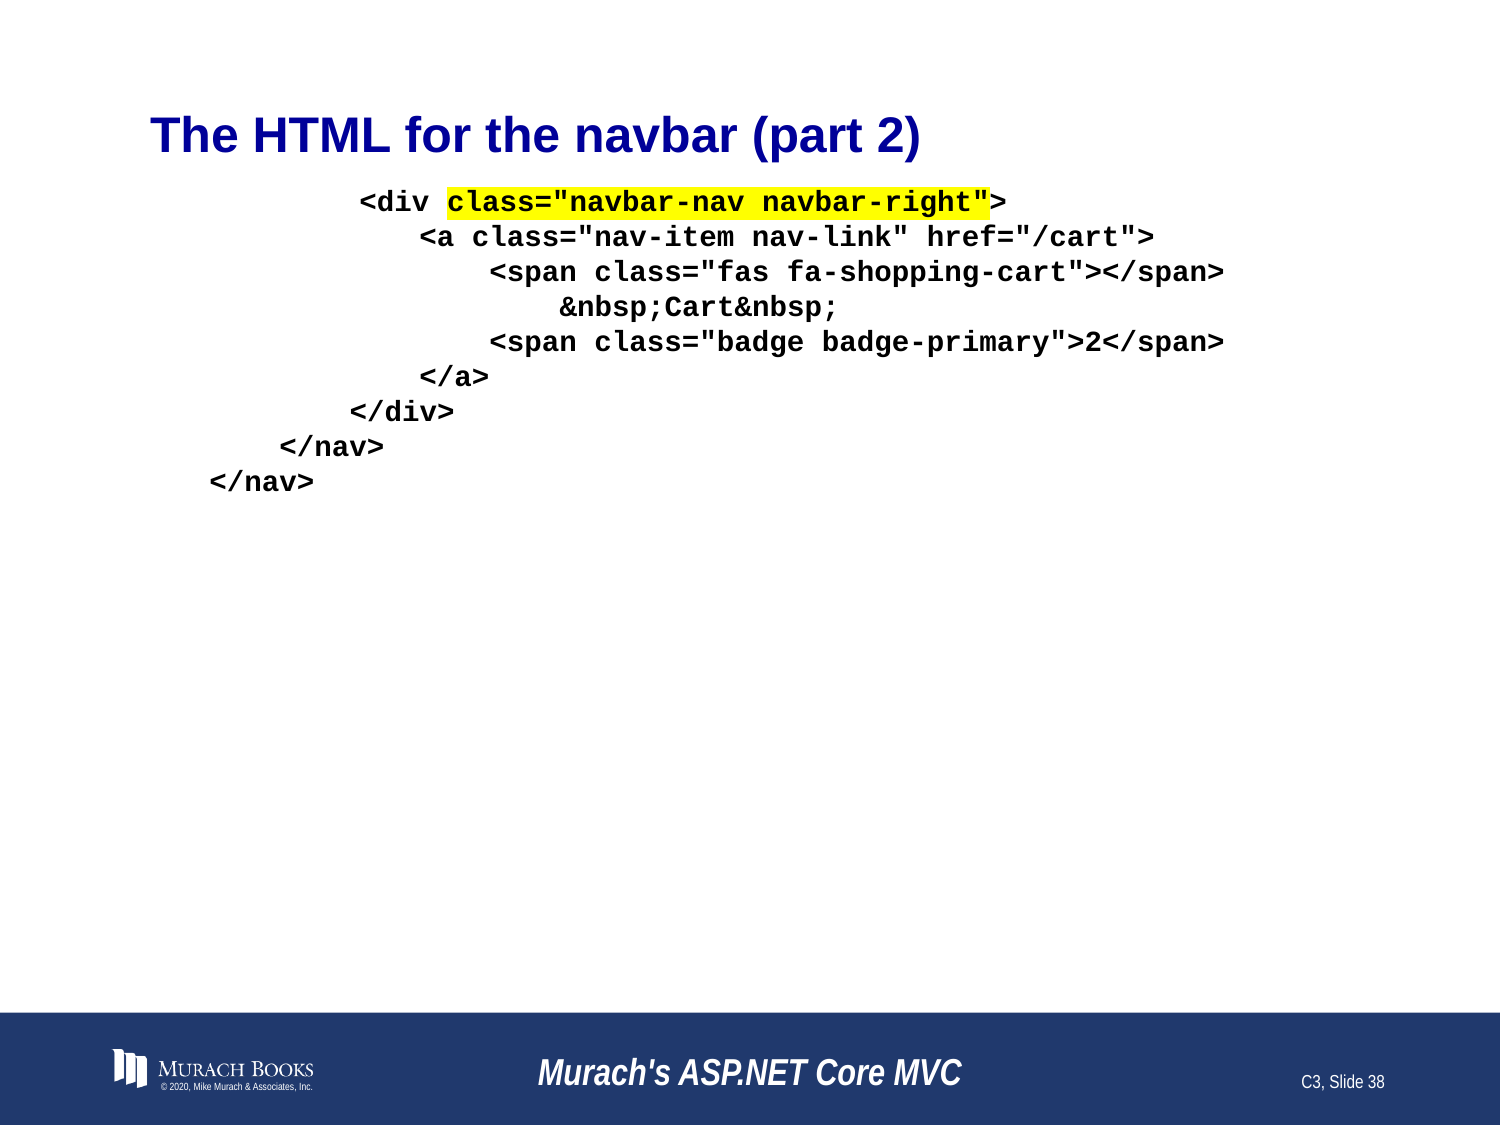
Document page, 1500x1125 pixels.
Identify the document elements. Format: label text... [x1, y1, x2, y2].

slide_number C3, Slide 38 [1087, 1025, 1400, 1100]
title The HTML for the navbar (part 2) [150, 102, 1350, 164]
slide_number Murach's ASP.NET Core MVC [463, 1025, 1050, 1100]
list <div class="navbar-nav navbar-right"> <a class="nav-item nav-link" href="/cart"> <span class="fas fa-shopping-cart"></span> &nbsp;Cart&nbsp; <span class="badge badge-primary">2</span> </a> </div> </nav> </nav> [137, 174, 1350, 975]
footer © 2020, Mike Murach & Associates, Inc. [12, 1025, 463, 1100]
